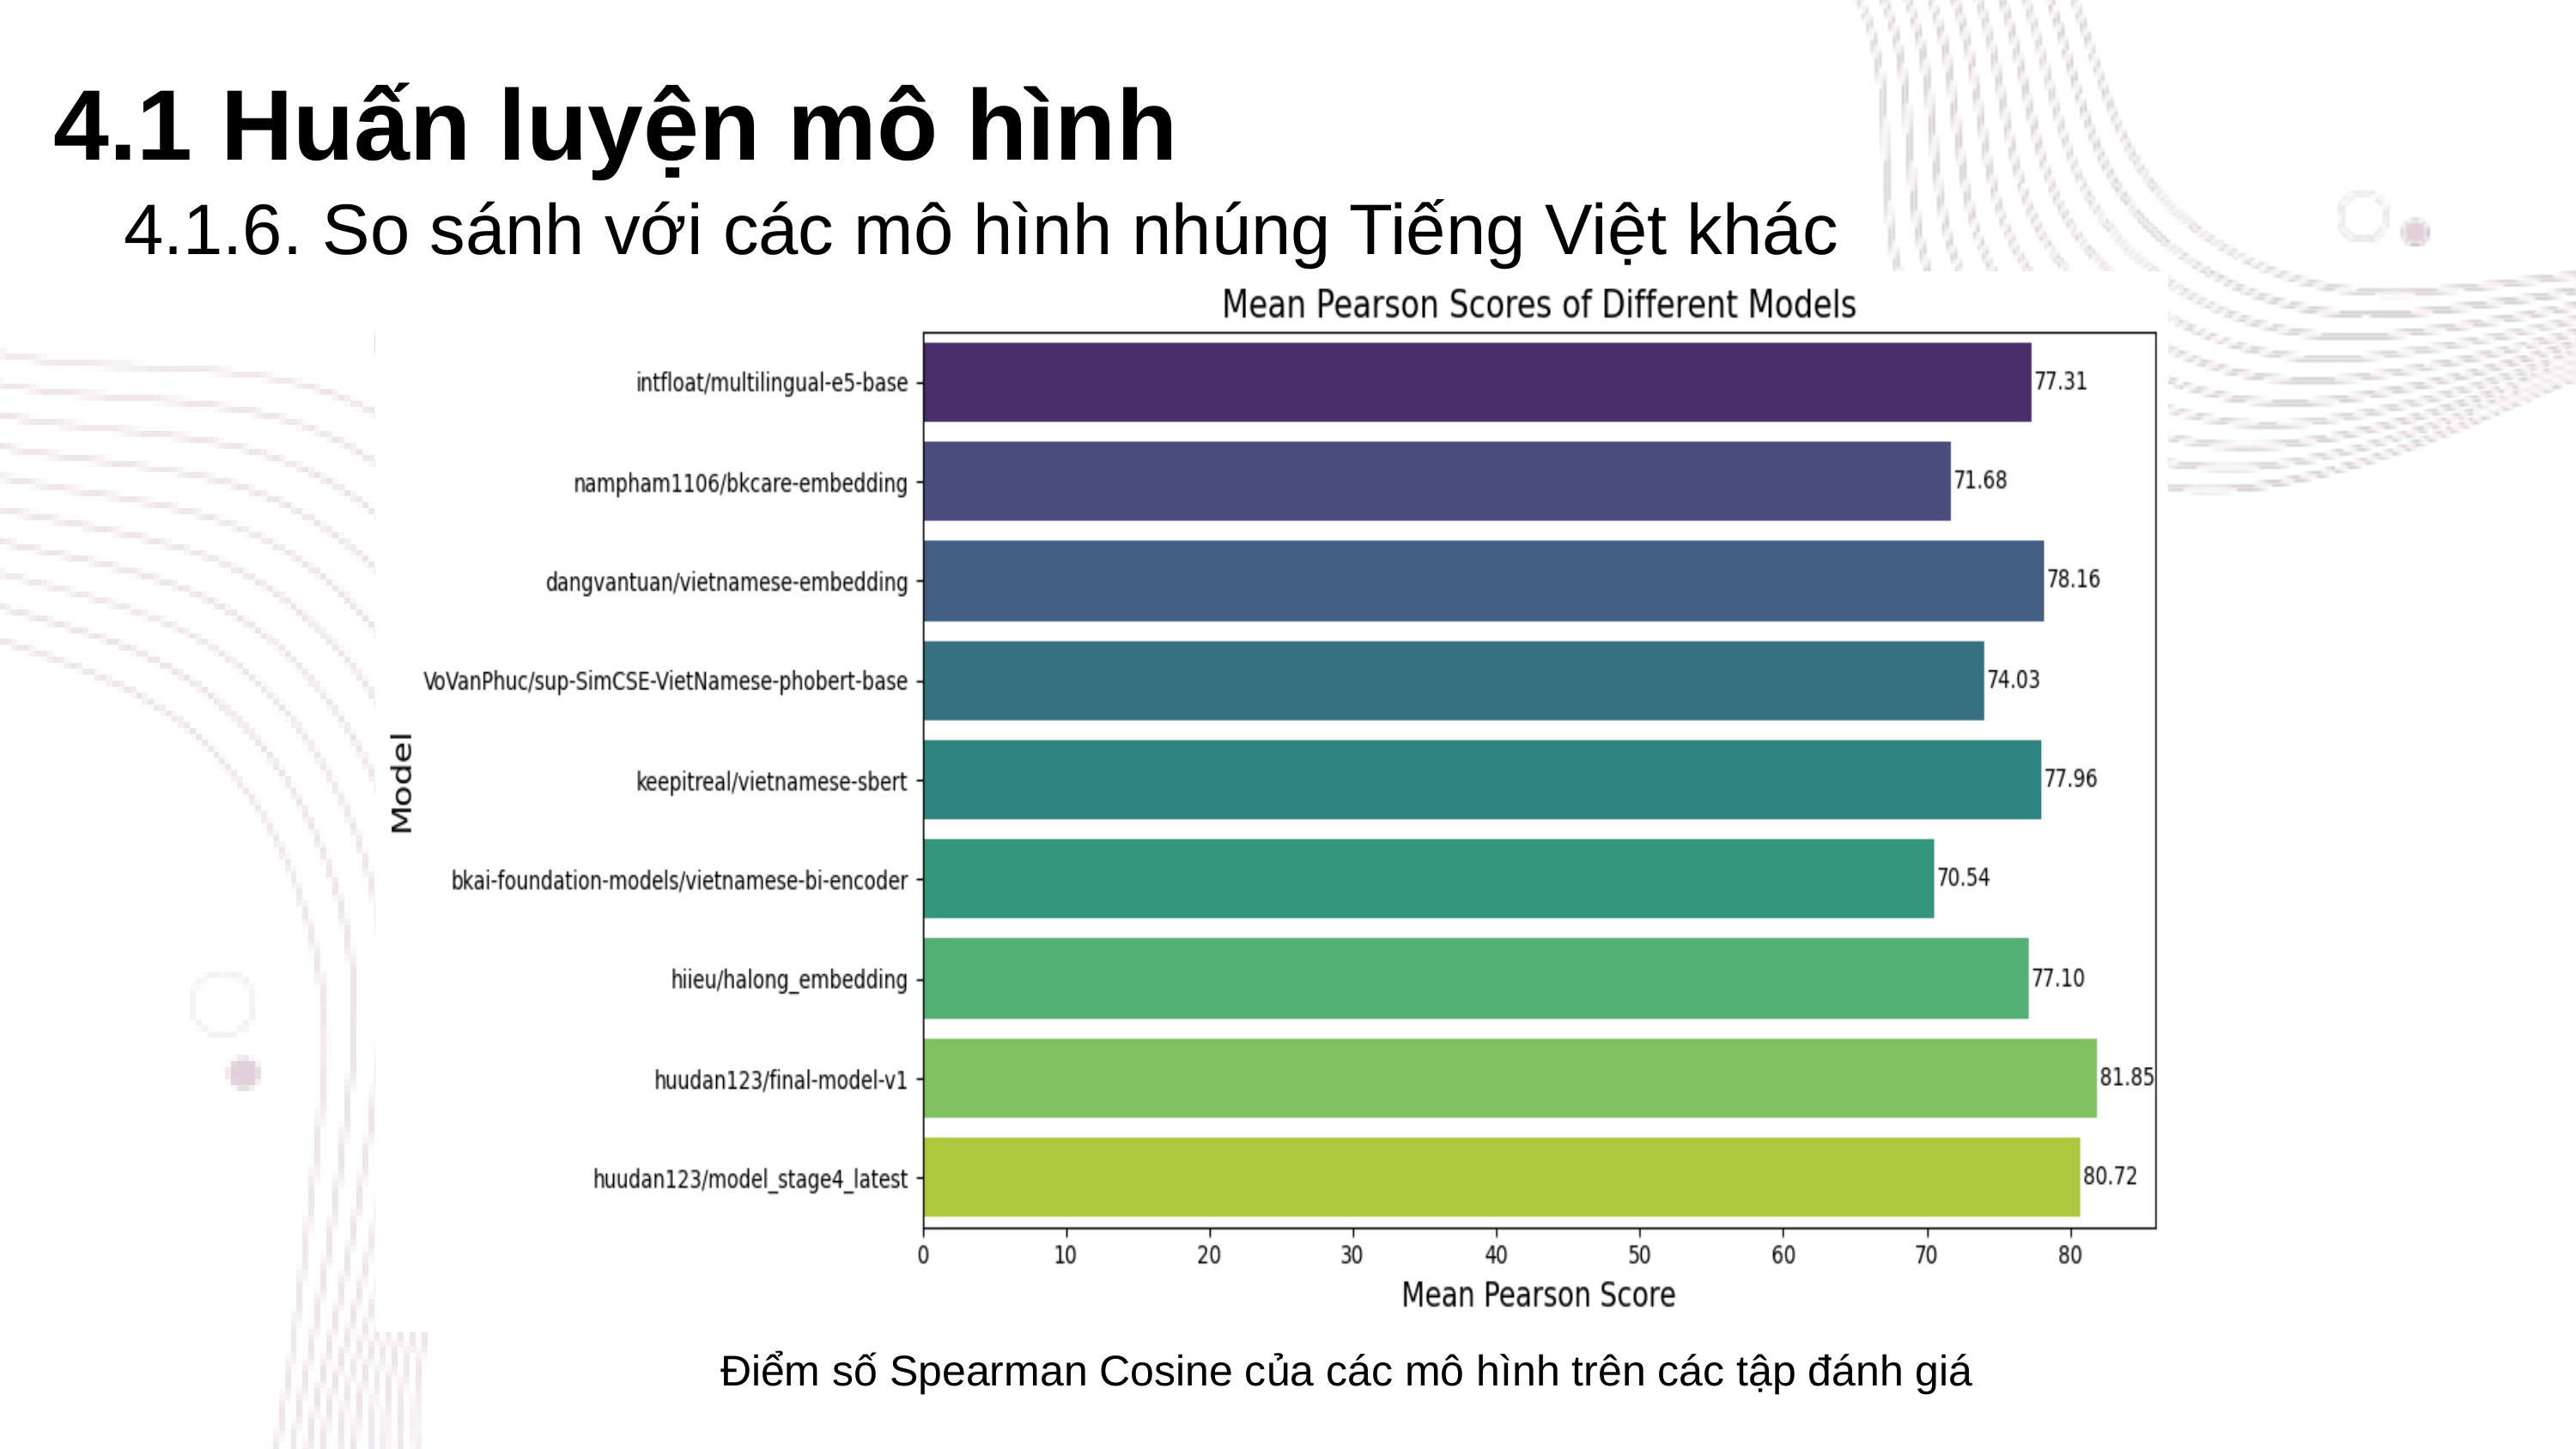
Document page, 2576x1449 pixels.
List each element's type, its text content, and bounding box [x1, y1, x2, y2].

text_box Điểm số Spearman Cosine của các mô hình trên các tập đánh giá [708, 1340, 1987, 1402]
picture [0, 0, 2576, 1449]
text_box 4.1.6. So sánh với các mô hình nhúng Tiếng Việt khác [85, 156, 1943, 269]
text_box 4.1 Huấn luyện mô hình [53, 0, 1406, 180]
